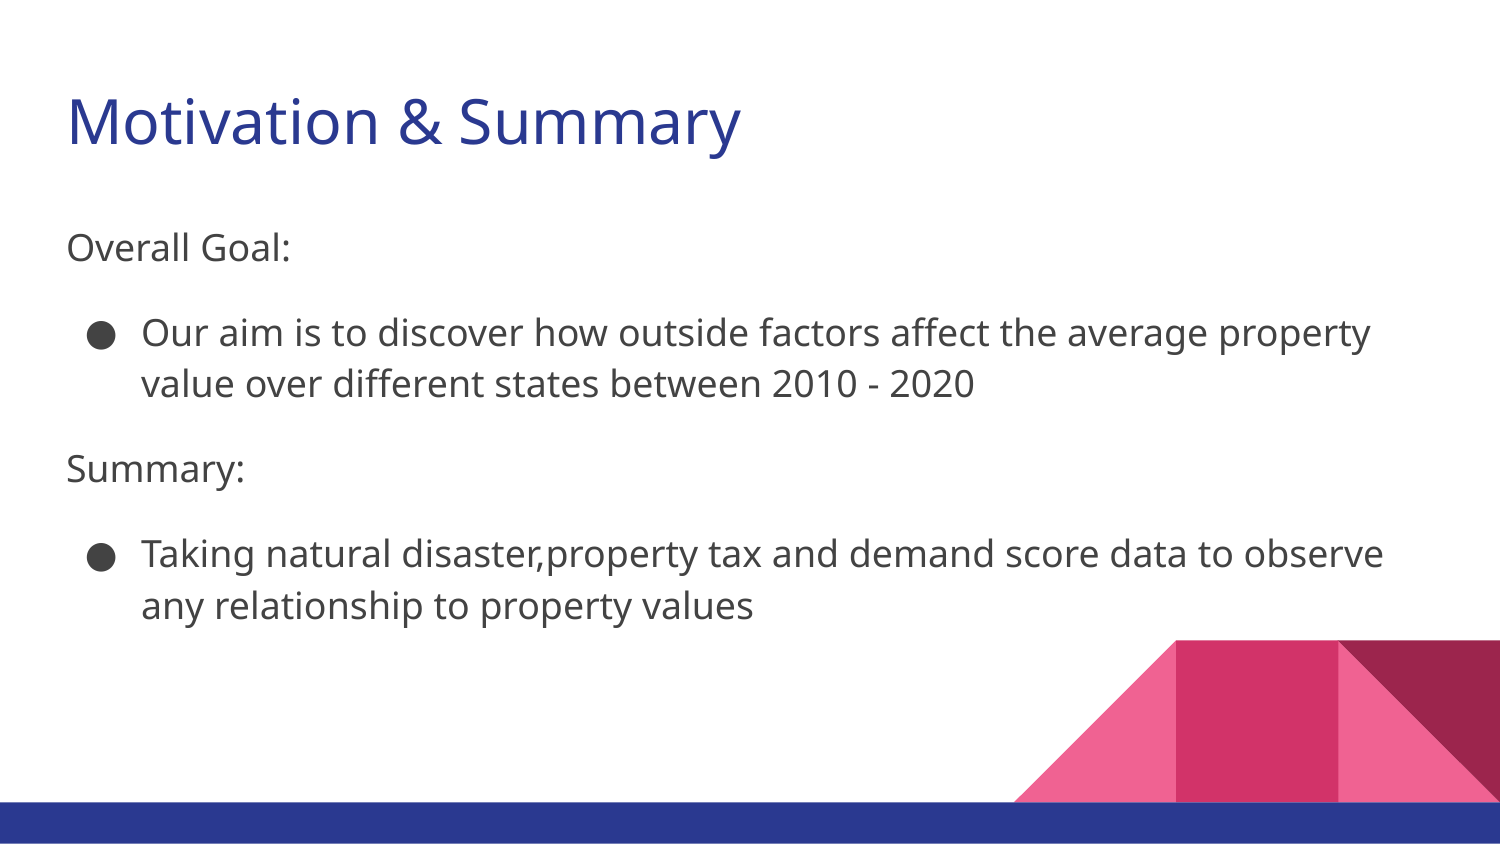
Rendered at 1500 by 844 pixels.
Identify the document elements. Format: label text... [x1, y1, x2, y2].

list Overall Goal: Our aim is to discover how outside factors affect the average property value over different states between 2010 - 2020 Summary: Taking natural disaster,property tax and demand score data to observe any relationship to property values [51, 201, 1449, 750]
title Motivation & Summary [51, 67, 1449, 167]
